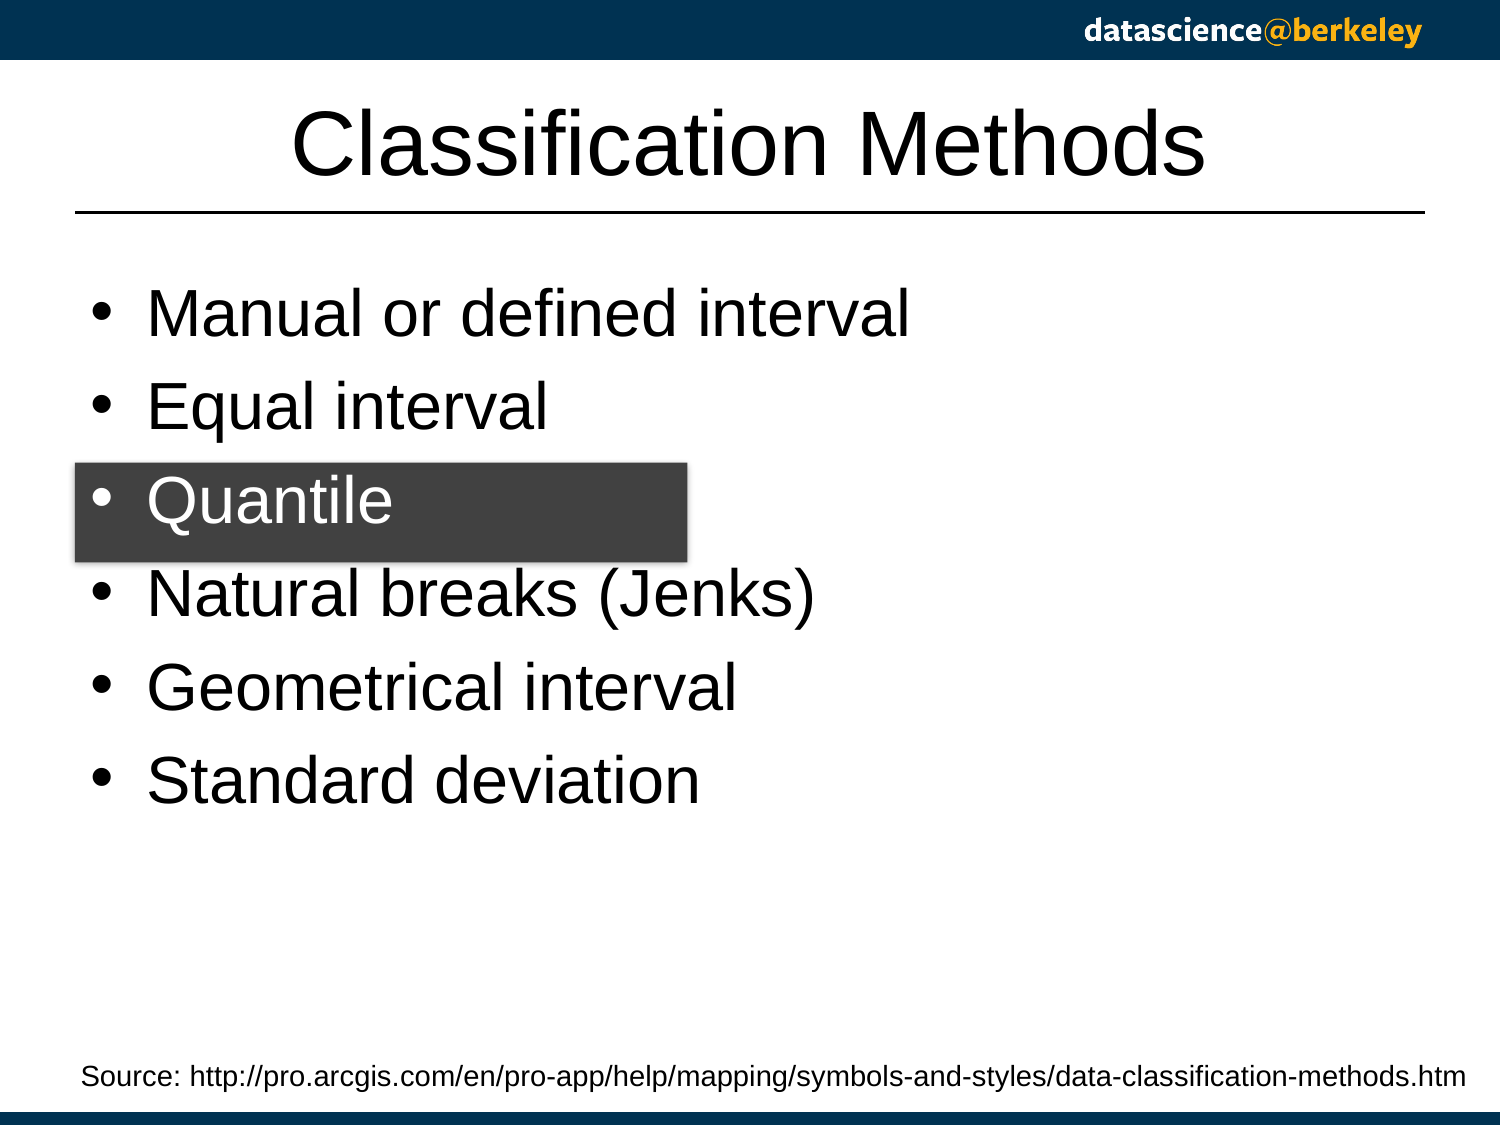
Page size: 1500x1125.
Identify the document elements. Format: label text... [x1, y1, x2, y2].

title Classification Methods [75, 45, 1425, 233]
list Manual or defined interval Equal interval Quantile Natural breaks (Jenks) Geometrical interval Standard deviation [75, 262, 1425, 1005]
text_box Source: http://pro.arcgis.com/en/pro-app/help/mapping/symbols-and-styles/data-classification-methods.htm [65, 1049, 1485, 1100]
picture [1079, 10, 1431, 52]
